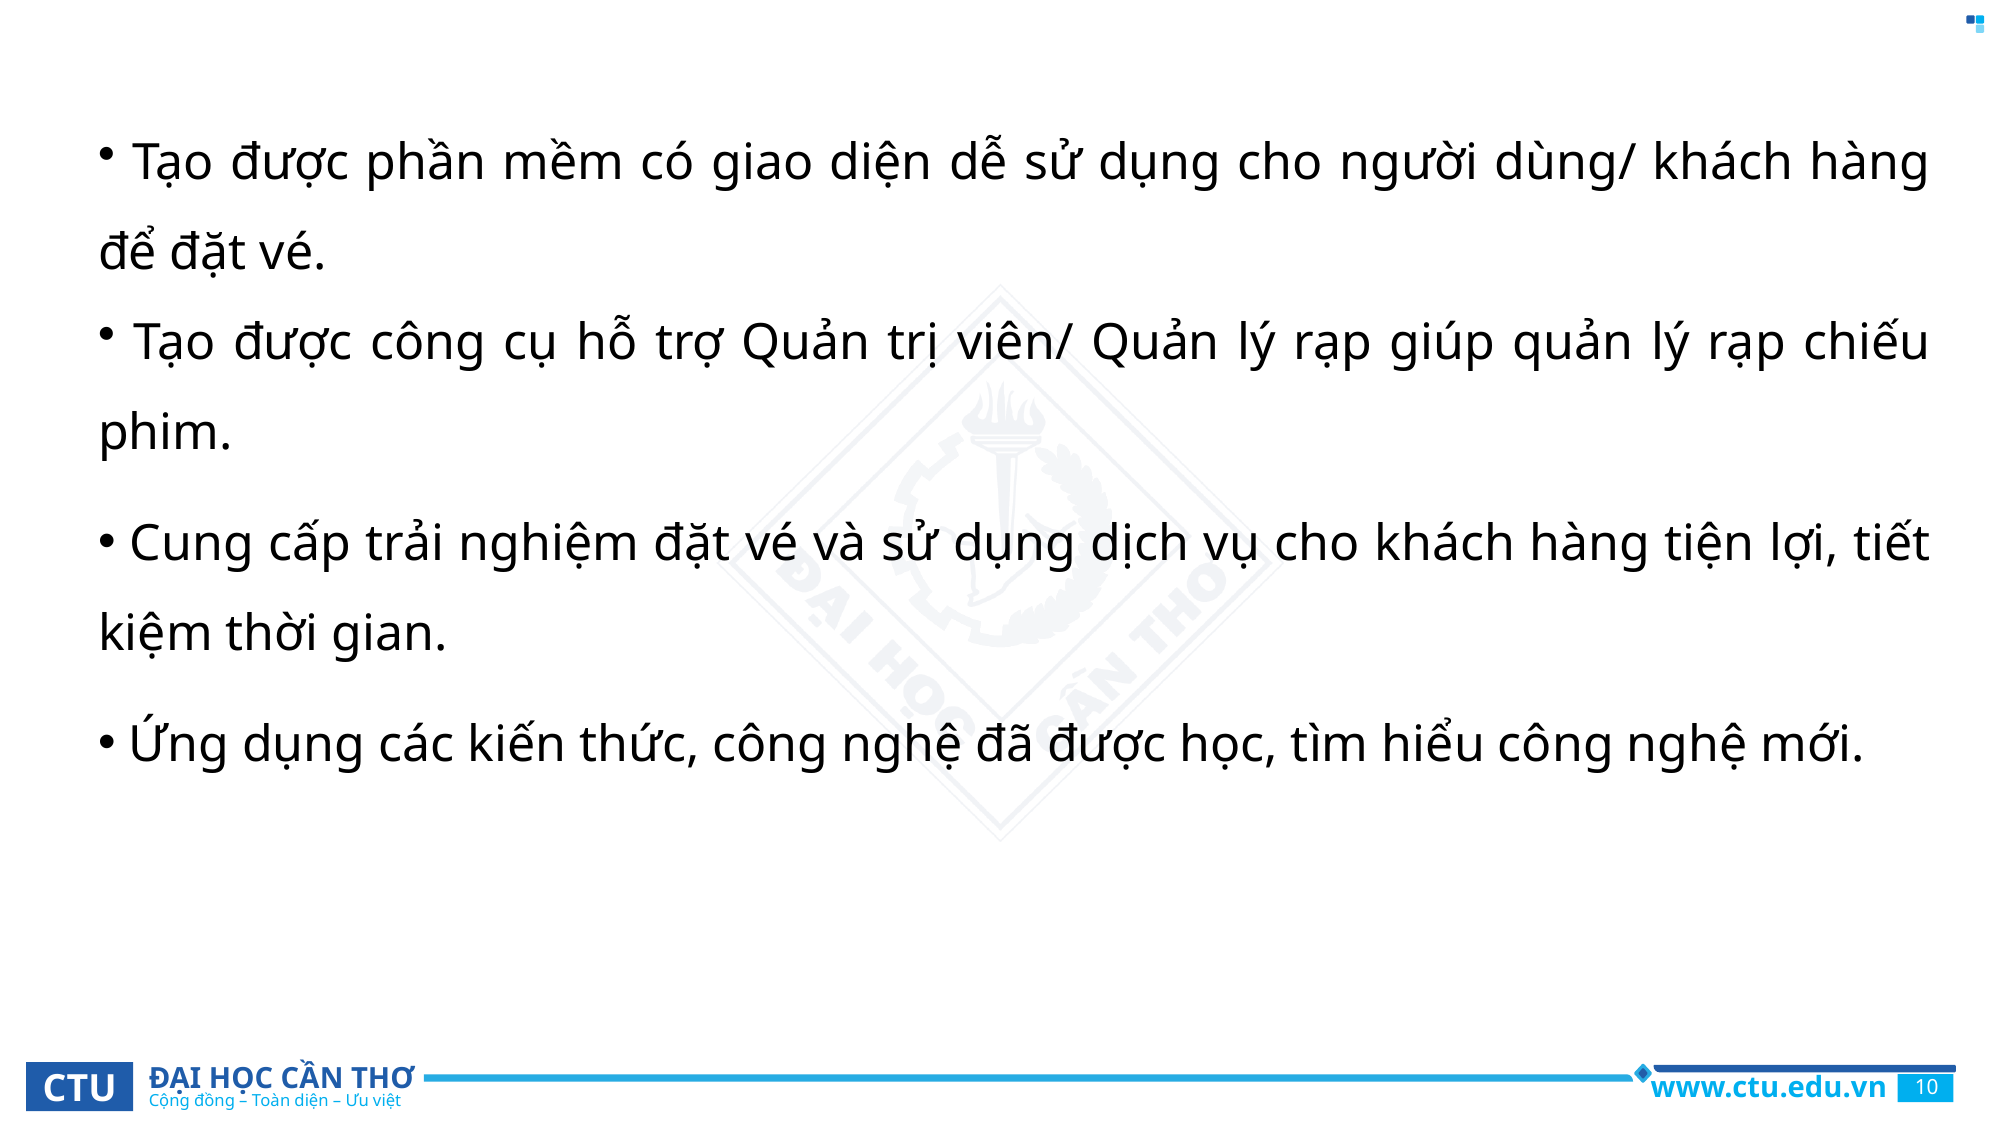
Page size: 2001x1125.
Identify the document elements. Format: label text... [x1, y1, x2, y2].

list Tạo được phần mềm có giao diện dễ sử dụng cho người dùng/ khách hàng để đặt vé. Tạo được công cụ hỗ trợ Quản trị viên/ Quản lý rạp giúp quản lý rạp chiếu phim. Cung cấp trải nghiệm đặt vé và sử dụng dịch vụ cho khách hàng tiện lợi, tiết kiệm thời gian. Ứng dụng các kiến thức, công nghệ đã được học, tìm hiểu công nghệ mới. [83, 92, 1948, 801]
